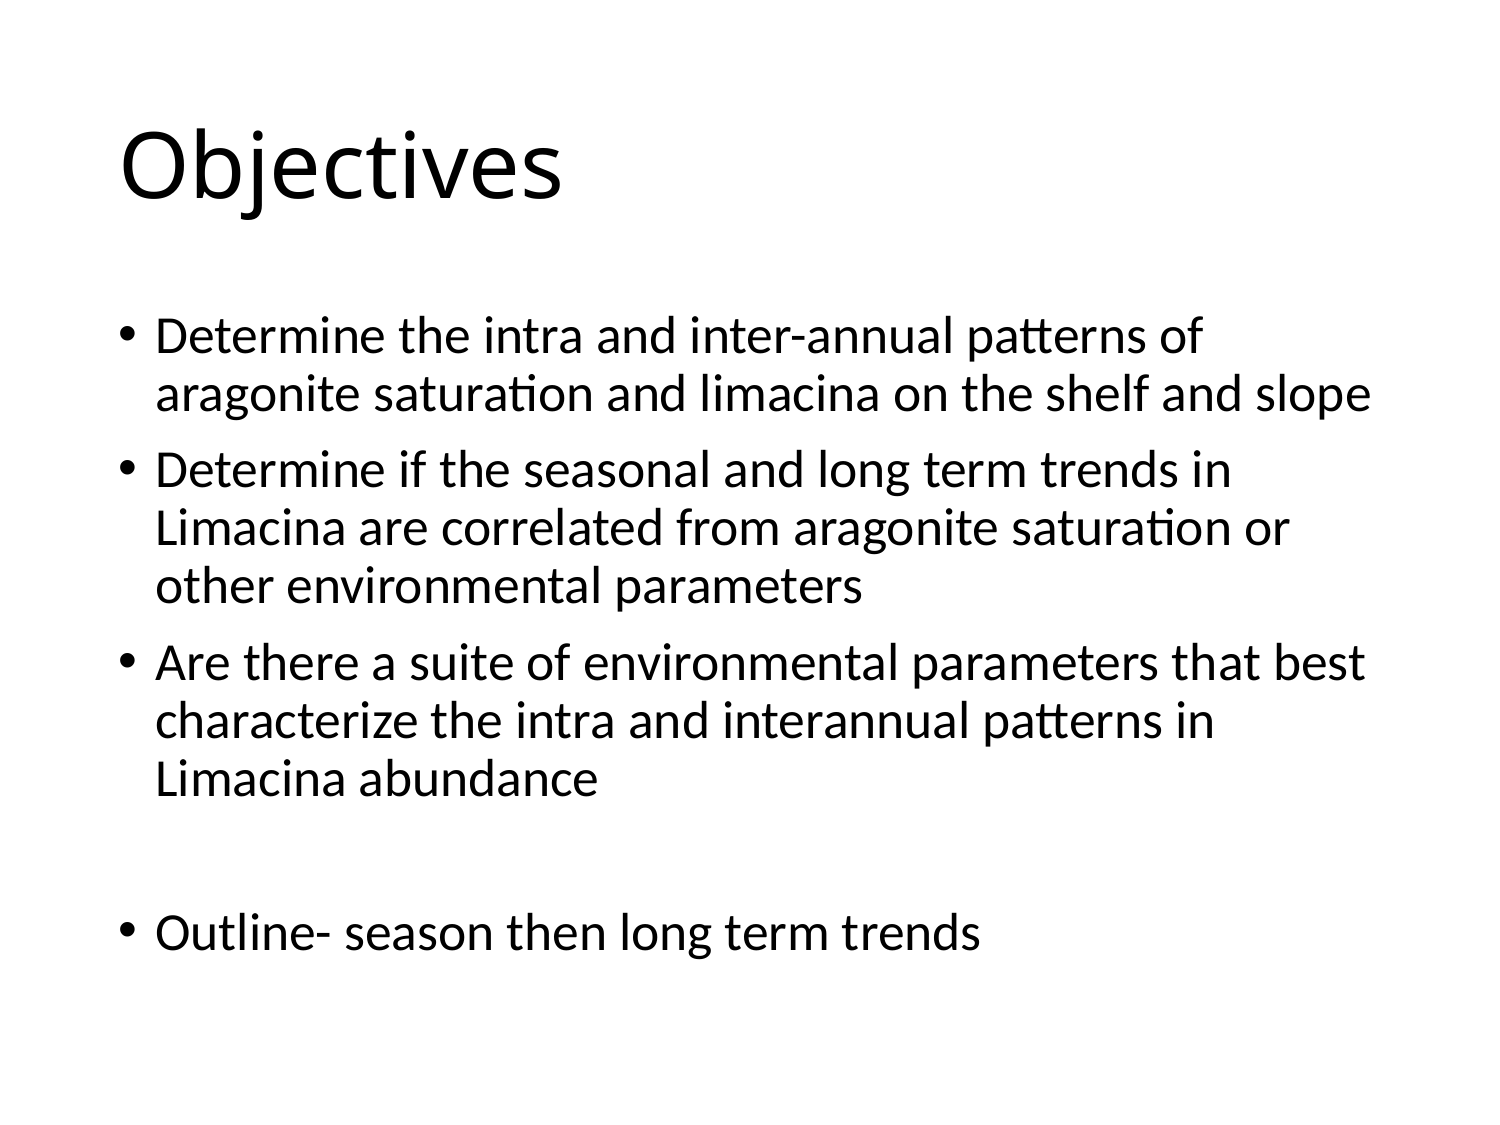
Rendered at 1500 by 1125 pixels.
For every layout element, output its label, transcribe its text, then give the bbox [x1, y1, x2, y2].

title Objectives [103, 59, 1397, 278]
list Determine the intra and inter-annual patterns of aragonite saturation and limacina on the shelf and slope Determine if the seasonal and long term trends in Limacina are correlated from aragonite saturation or other environmental parameters Are there a suite of environmental parameters that best characterize the intra and interannual patterns in Limacina abundance Outline- season then long term trends [103, 299, 1397, 1014]
